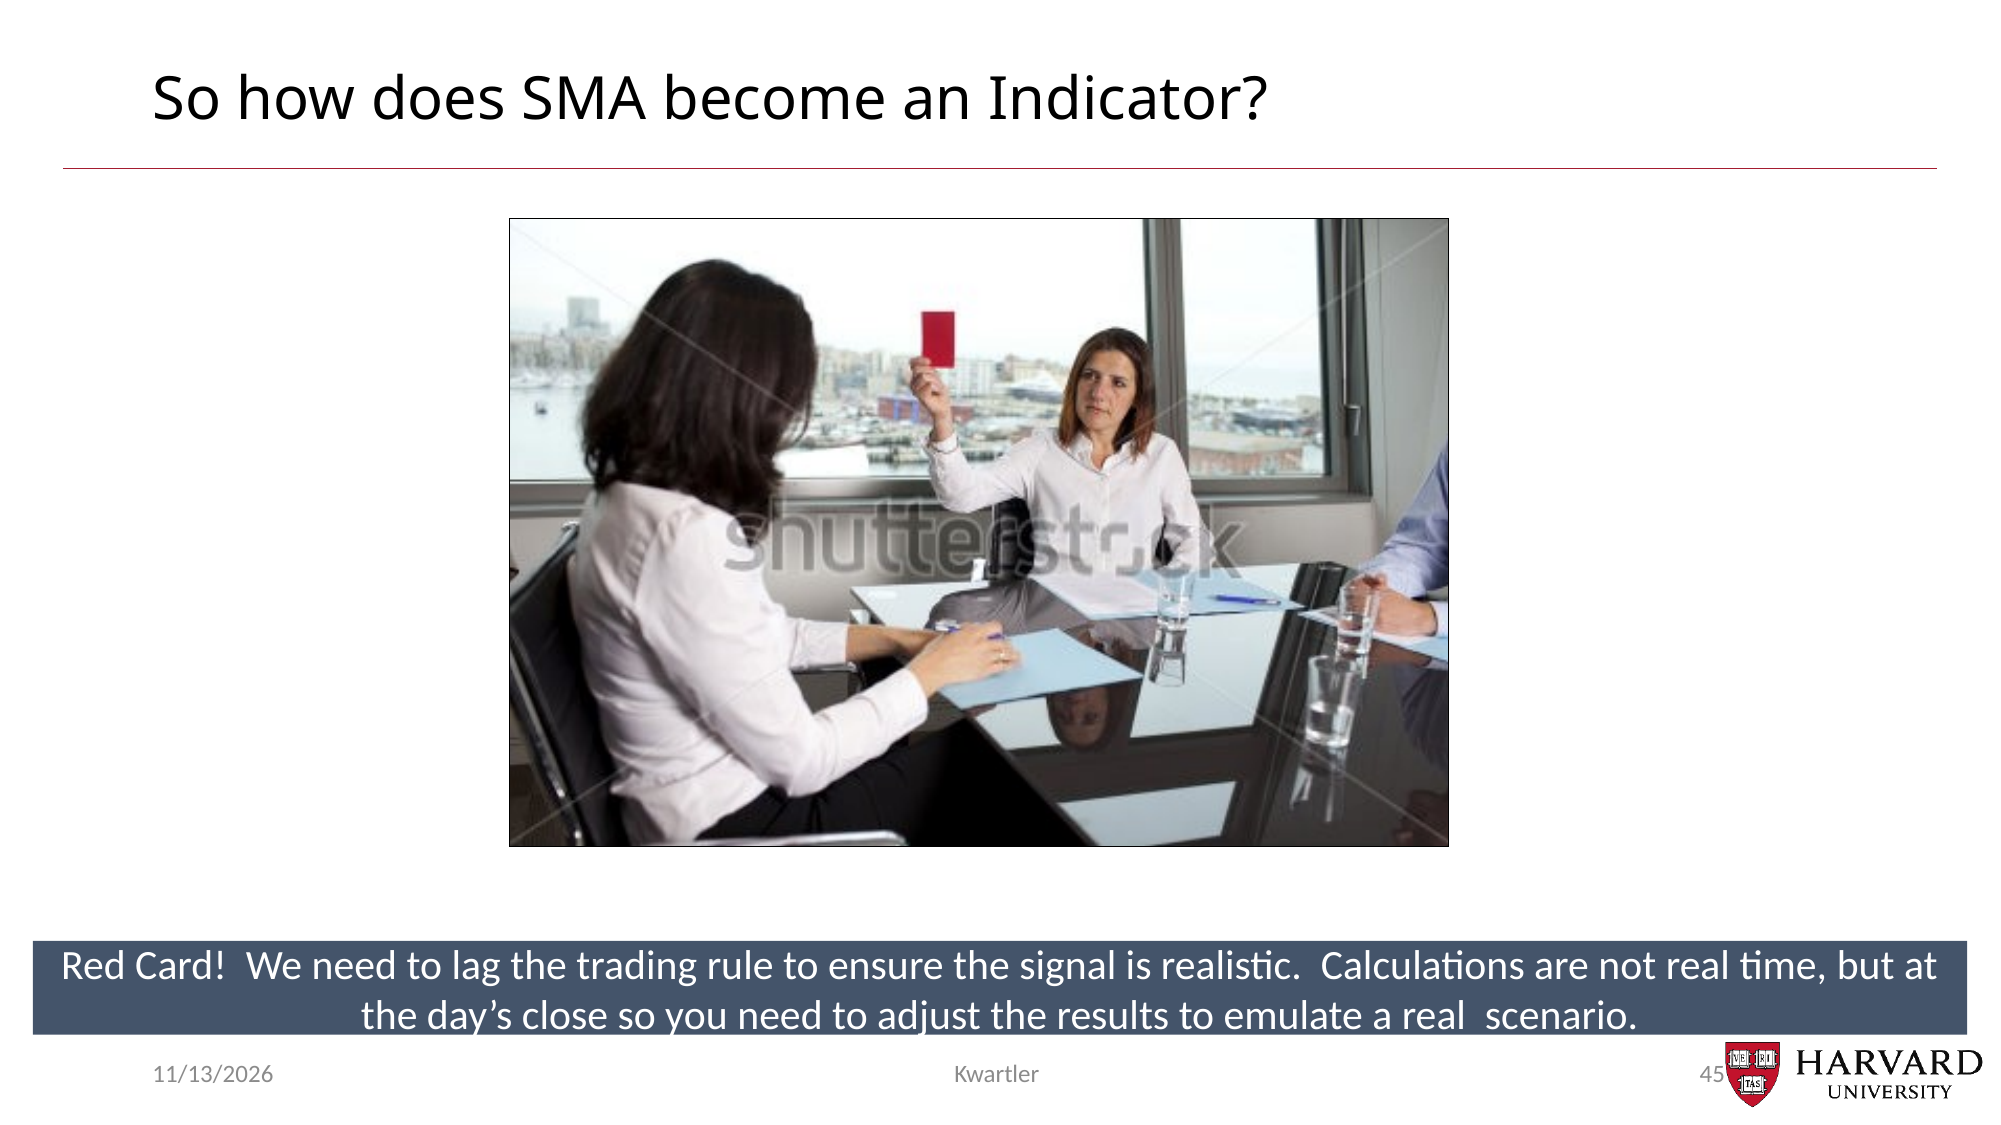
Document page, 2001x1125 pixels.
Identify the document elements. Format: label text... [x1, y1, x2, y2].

text_box 45 [1412, 1042, 1741, 1103]
title So how does SMA become an Indicator? [137, 59, 1863, 142]
picture [509, 218, 1449, 847]
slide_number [137, 1042, 588, 1103]
text_box Red Card! We need to lag the trading rule to ensure the signal is realistic. Calculations are not real time, but at the day’s close so you need to adjust the results to emulate a real scenario. [32, 940, 1968, 1036]
footer Kwartler [662, 1042, 1338, 1103]
picture [1703, 1024, 2001, 1125]
